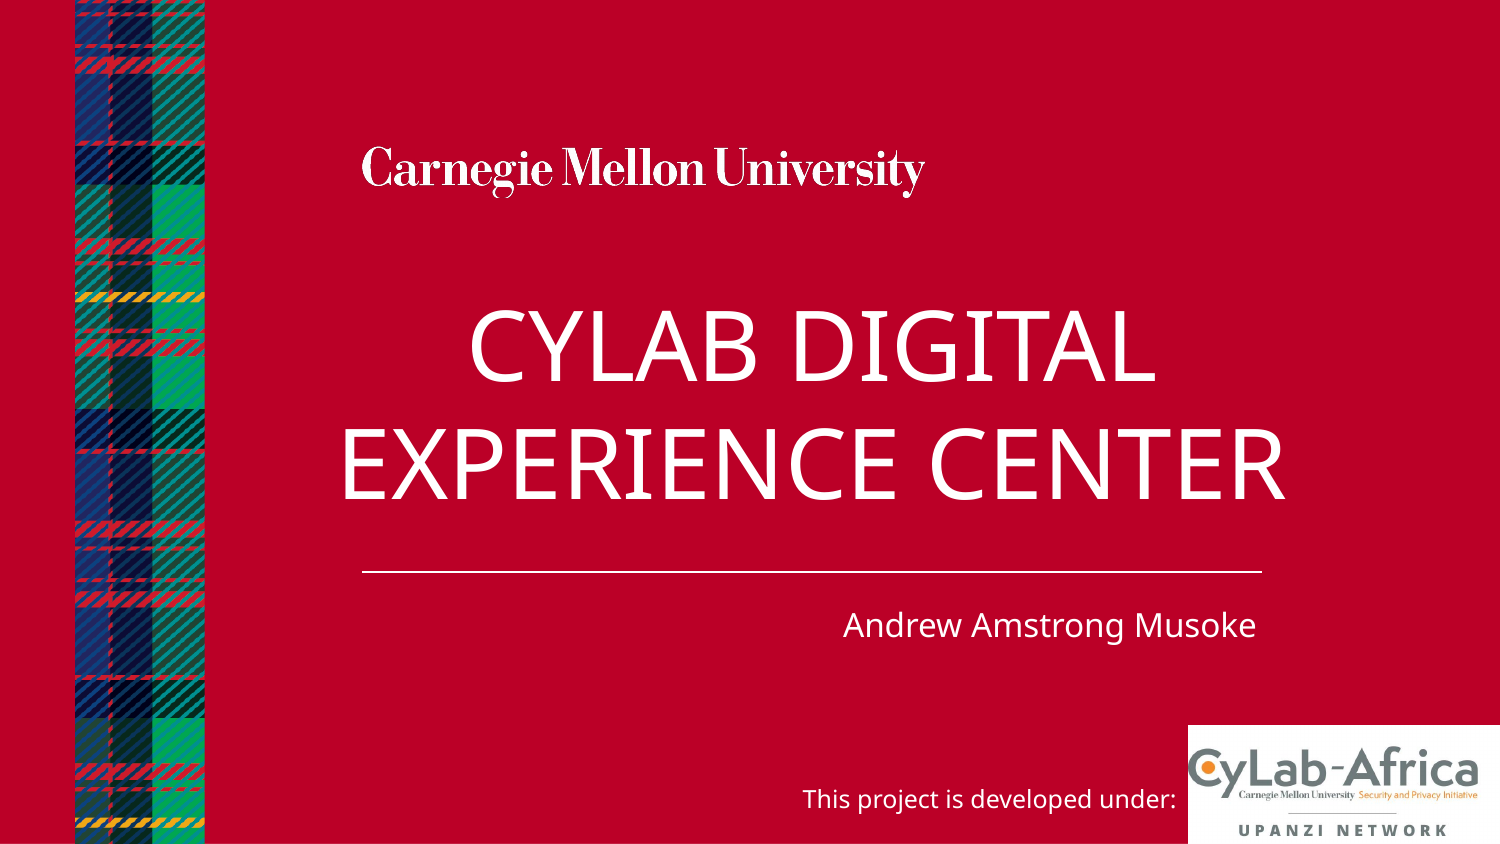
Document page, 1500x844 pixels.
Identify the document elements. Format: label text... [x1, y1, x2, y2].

text_box CYLAB DIGITAL EXPERIENCE CENTER [217, 276, 1408, 626]
picture [362, 146, 925, 198]
picture [75, 0, 205, 844]
text_box This project is developed under: [329, 776, 1183, 834]
text_box Andrew Amstrong Musoke [410, 596, 1273, 710]
picture [1188, 724, 1500, 844]
